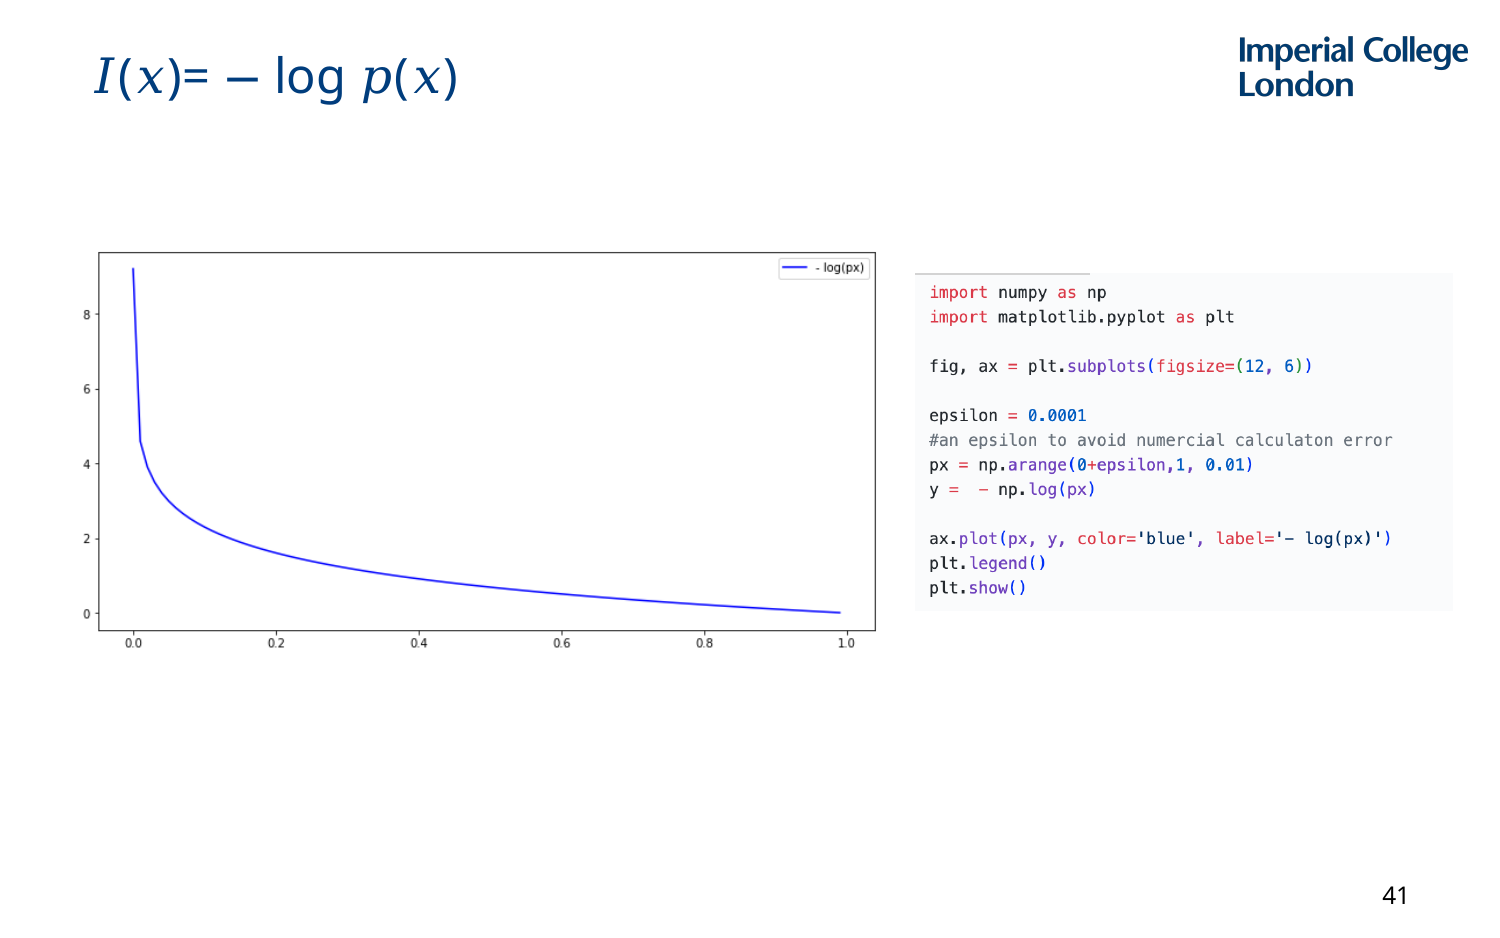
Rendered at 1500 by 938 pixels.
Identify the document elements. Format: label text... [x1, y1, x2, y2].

title 𝐼(𝑥)= − log 𝑝(𝑥) [75, 0, 1425, 153]
picture [1425, 18, 1486, 114]
picture [74, 244, 884, 658]
slide_number 41 [1074, 872, 1426, 920]
picture [915, 273, 1453, 611]
